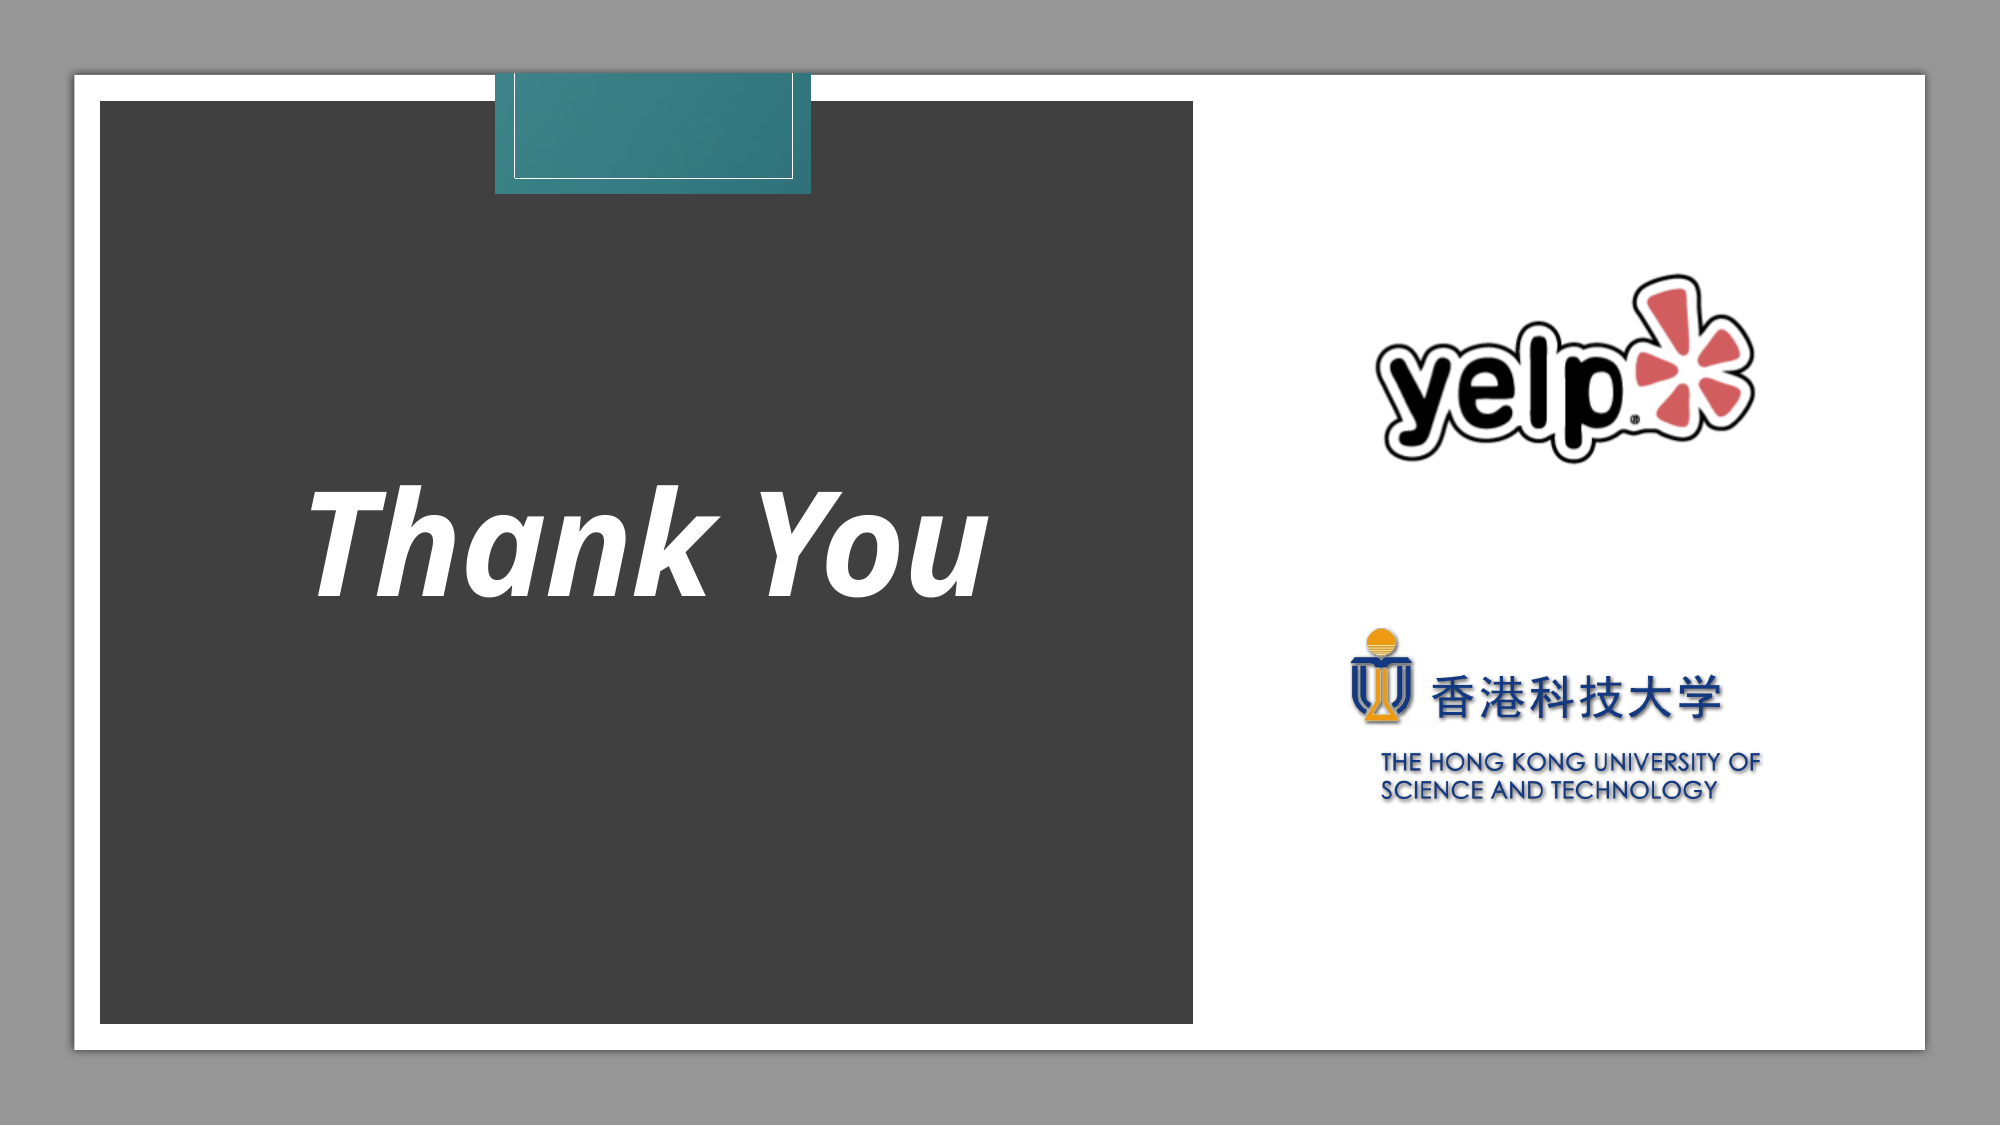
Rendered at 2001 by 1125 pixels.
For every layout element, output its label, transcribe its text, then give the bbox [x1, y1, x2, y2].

picture [495, 73, 653, 194]
title Thank You [176, 303, 1115, 803]
text_box [0, 0, 2000, 1125]
picture [654, 73, 811, 194]
text_box [74, 74, 1925, 1050]
picture [1327, 572, 1824, 869]
text_box [101, 101, 1193, 1023]
picture [1307, 244, 1824, 553]
